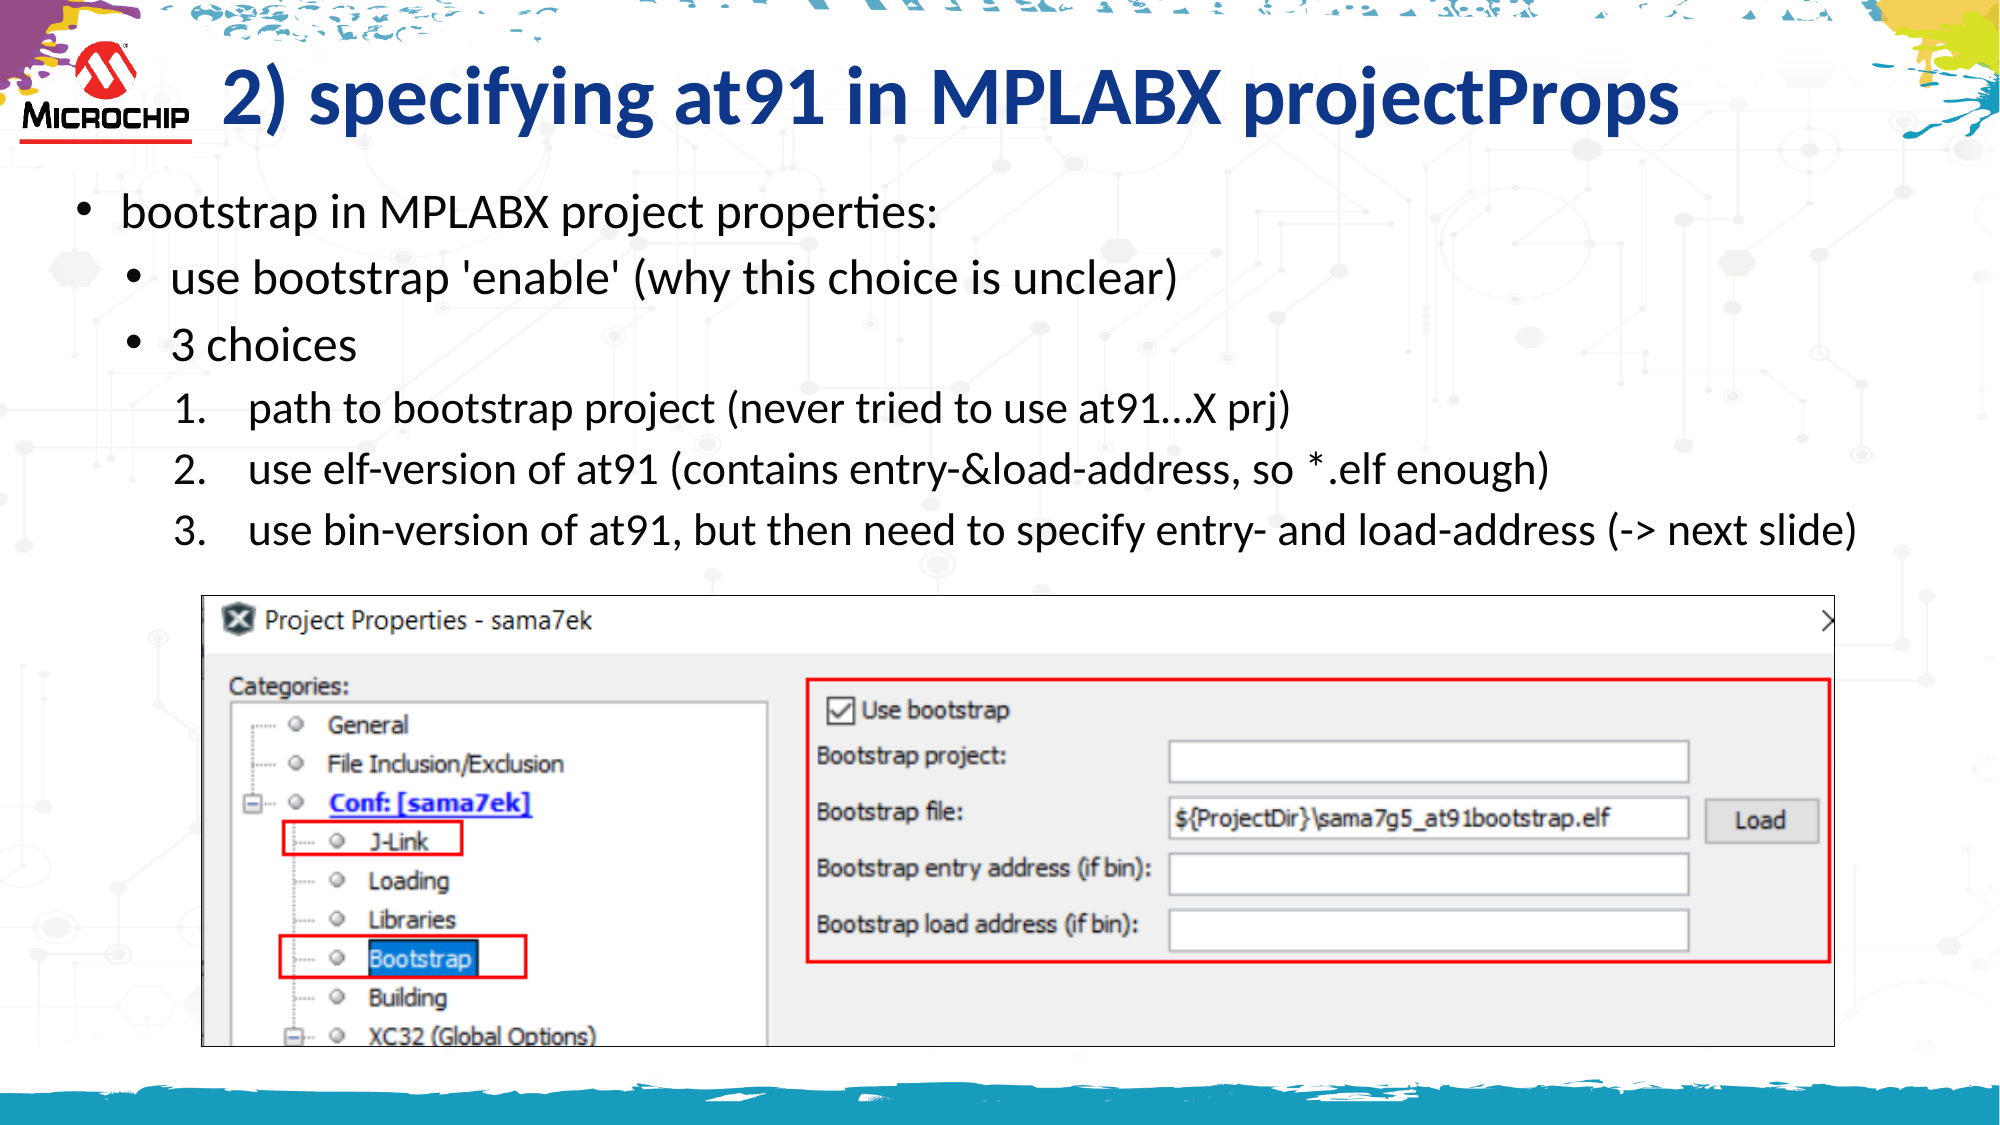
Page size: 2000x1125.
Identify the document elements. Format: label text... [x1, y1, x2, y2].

picture [0, 0, 2000, 1125]
title 2) specifying at91 in MPLABX projectProps [201, 31, 1922, 136]
text_box bootstrap in MPLABX project properties: use bootstrap 'enable' (why this choice is unclear) 3 choices path to bootstrap project (never tried to use at91…X prj) use elf-version of at91 (contains entry-&load-address, so *.elf enough) use bin-version of at91, but then need to specify entry- and load-address (-> next slide) [55, 168, 1978, 1047]
